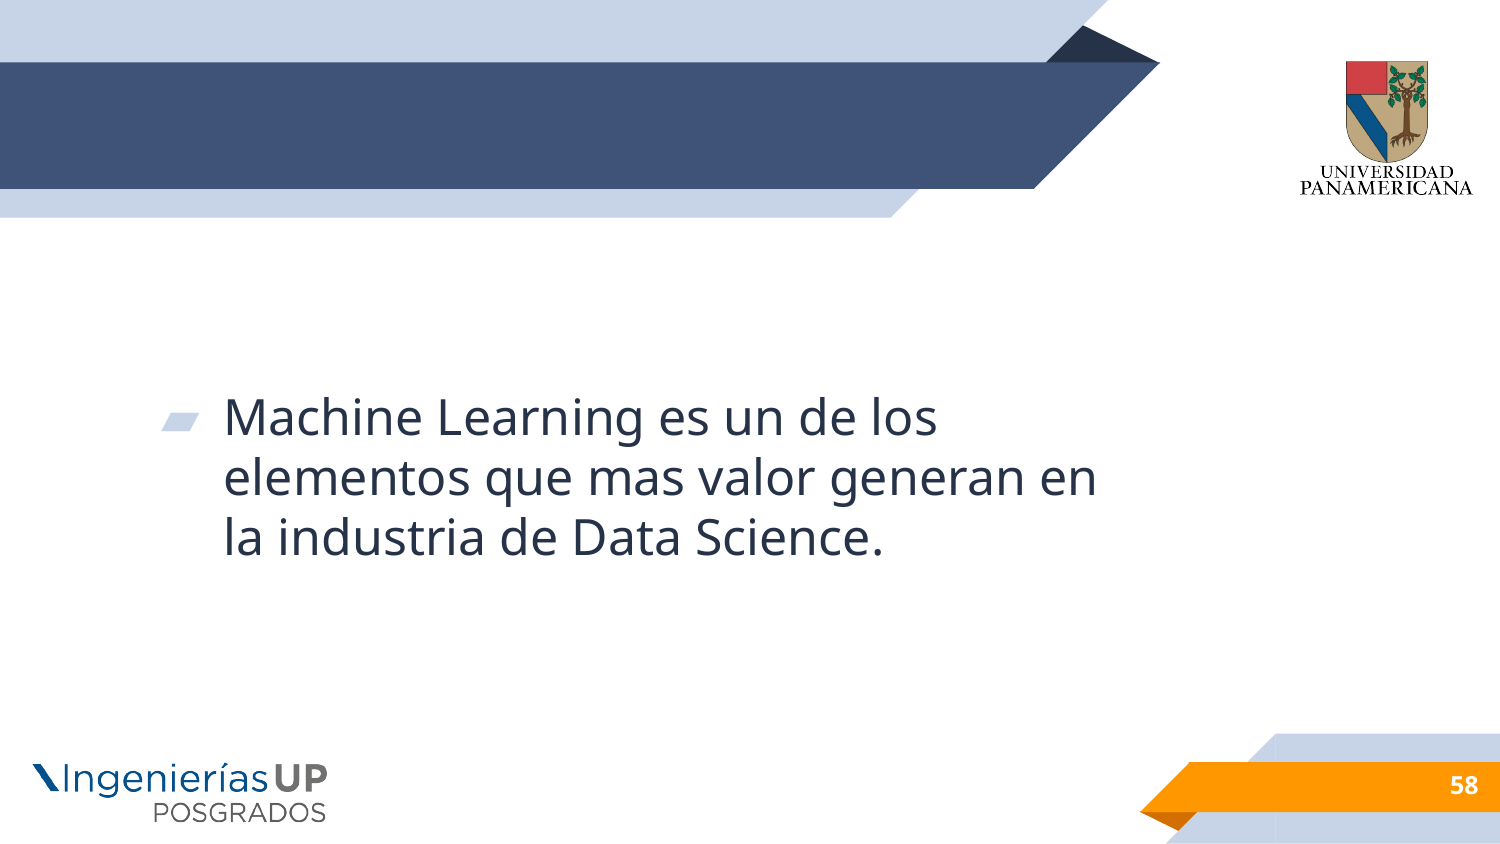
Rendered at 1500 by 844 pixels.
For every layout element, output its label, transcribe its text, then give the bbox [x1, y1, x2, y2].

list Machine Learning es un de los elementos que mas valor generan en la industria de Data Science. [133, 217, 1140, 734]
picture [15, 737, 344, 844]
picture [1286, 44, 1490, 210]
slide_number 58 [1249, 760, 1494, 813]
